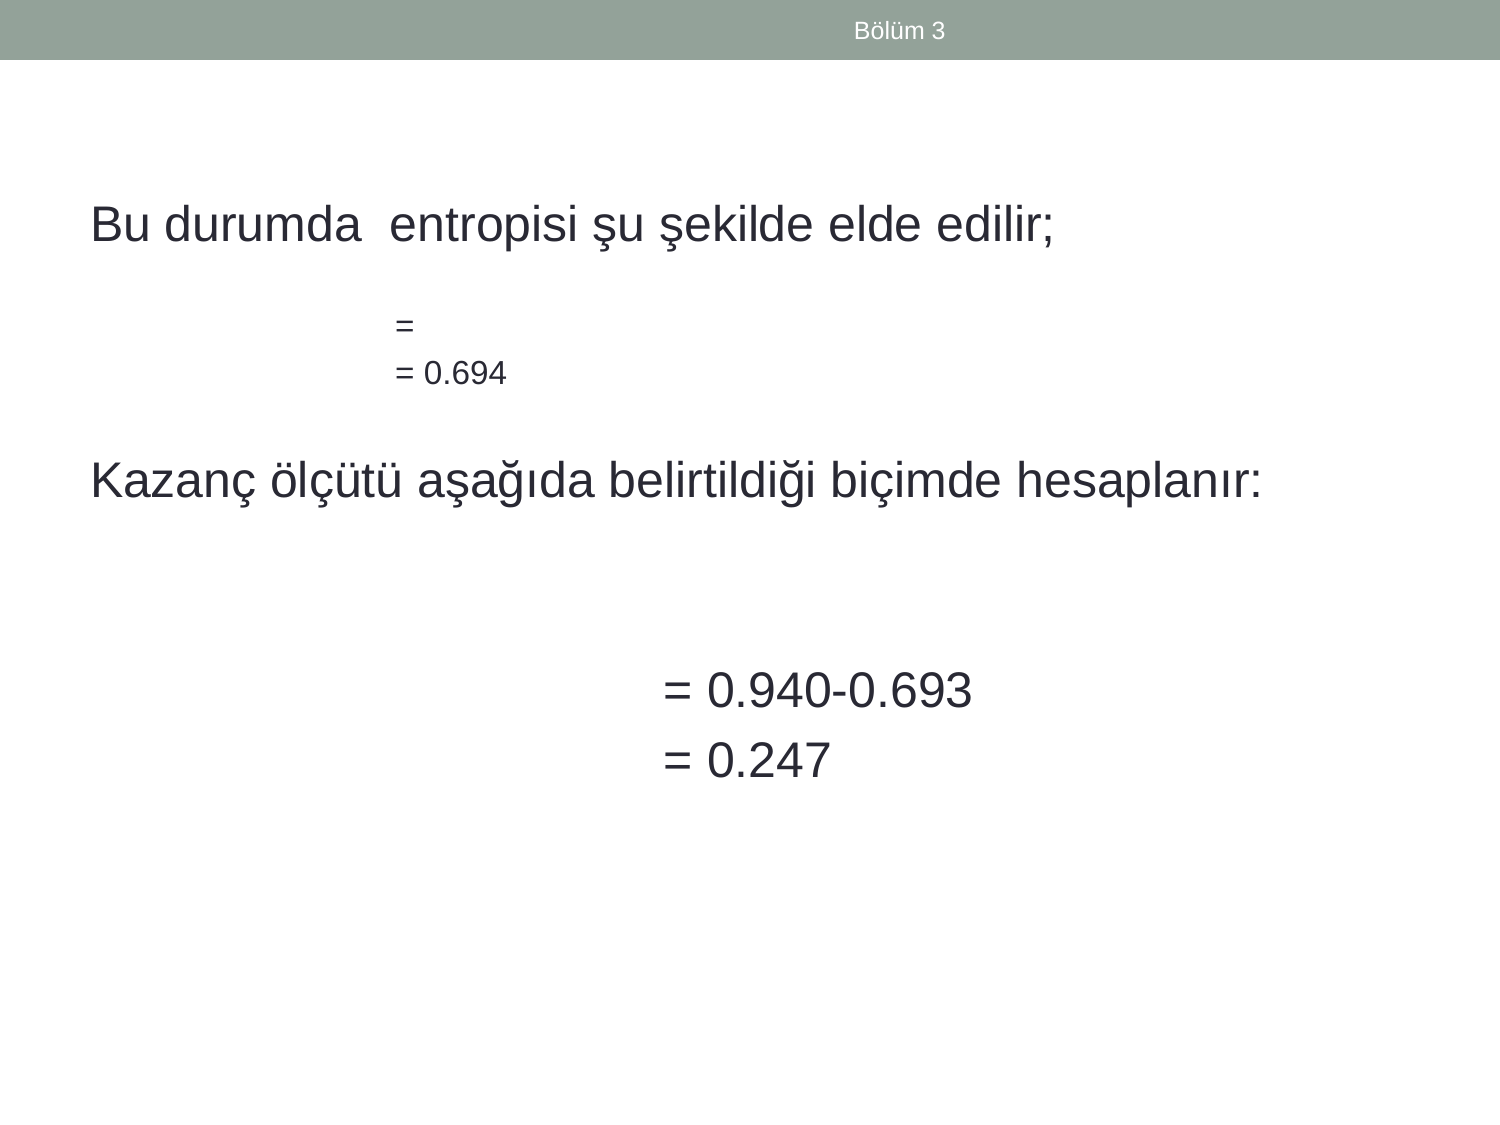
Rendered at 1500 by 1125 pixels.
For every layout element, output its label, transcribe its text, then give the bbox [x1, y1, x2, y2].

footer Bölüm 3 [562, 3, 1238, 57]
